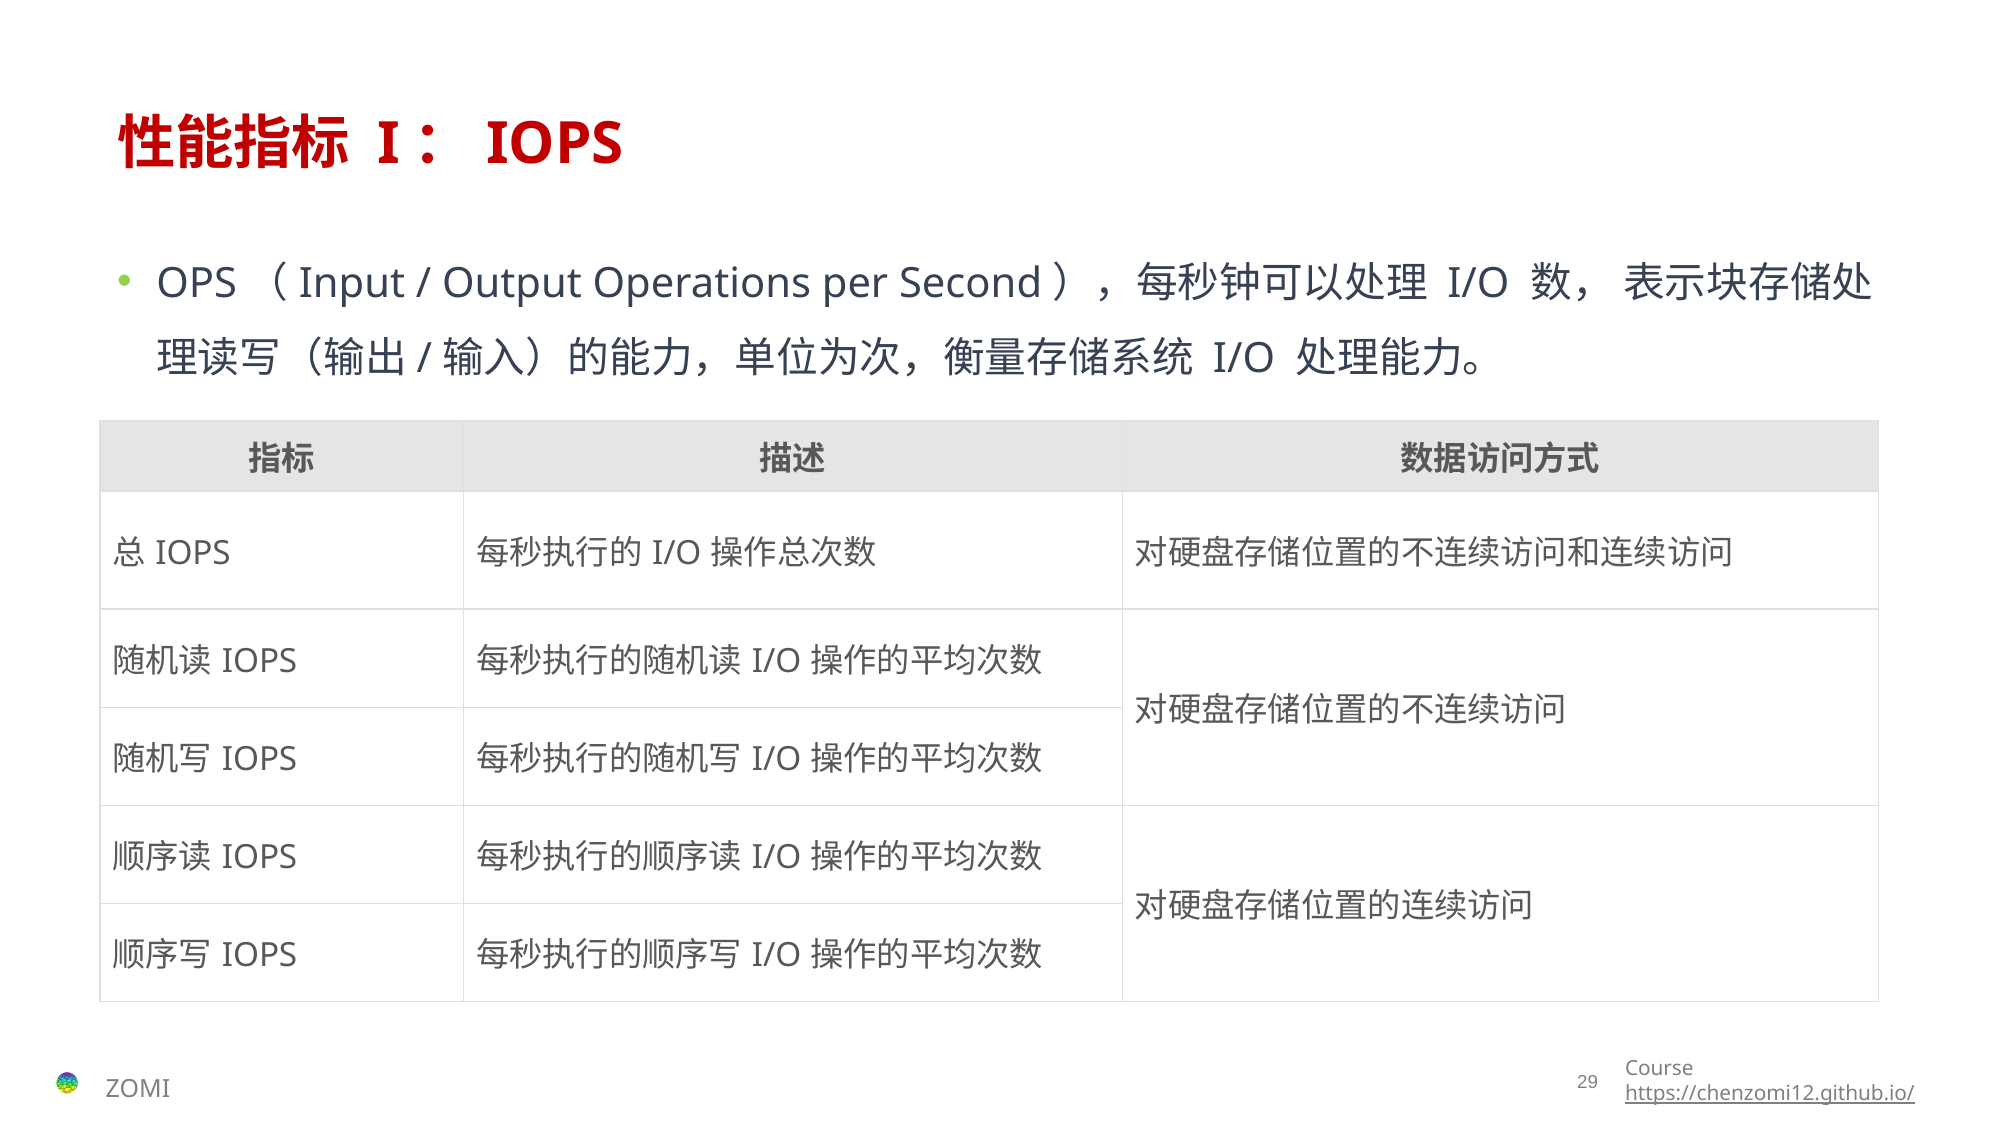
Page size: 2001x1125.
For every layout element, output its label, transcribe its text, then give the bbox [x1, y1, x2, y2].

table_cell 对硬盘存储位置的不连续访问 [1123, 610, 1878, 805]
table_cell 每秒执行的顺序写I/O操作的平均次数 [464, 904, 1122, 1001]
table_header 数据访问方式 [1123, 421, 1878, 490]
table_header 指标 [101, 421, 463, 490]
table_cell 每秒执行的随机写I/O操作的平均次数 [464, 708, 1122, 805]
table_cell 每秒执行的I/O操作总次数 [464, 492, 1122, 608]
table_cell 总IOPS [101, 492, 463, 608]
table_cell 每秒执行的随机读I/O操作的平均次数 [464, 610, 1122, 707]
title 性能指标 I：IOPS [102, 91, 1901, 189]
table_cell 对硬盘存储位置的连续访问 [1123, 806, 1878, 1001]
picture [57, 1073, 77, 1093]
table_cell 随机写IOPS [101, 708, 463, 805]
table_cell 对硬盘存储位置的不连续访问和连续访问 [1123, 492, 1878, 608]
table_cell 顺序写IOPS [101, 904, 463, 1001]
table_cell 随机读IOPS [101, 610, 463, 707]
list OPS（Input / Output Operations per Second），每秒钟可以处理 I/O 数， 表示块存储处理读写（输出/输入）的能力，单位为次，衡量存储系统 I/O 处理能力。 [102, 223, 1901, 1043]
table_header 描述 [464, 421, 1122, 490]
table_cell 顺序读IOPS [101, 806, 463, 903]
table_cell 每秒执行的顺序读I/O操作的平均次数 [464, 806, 1122, 903]
